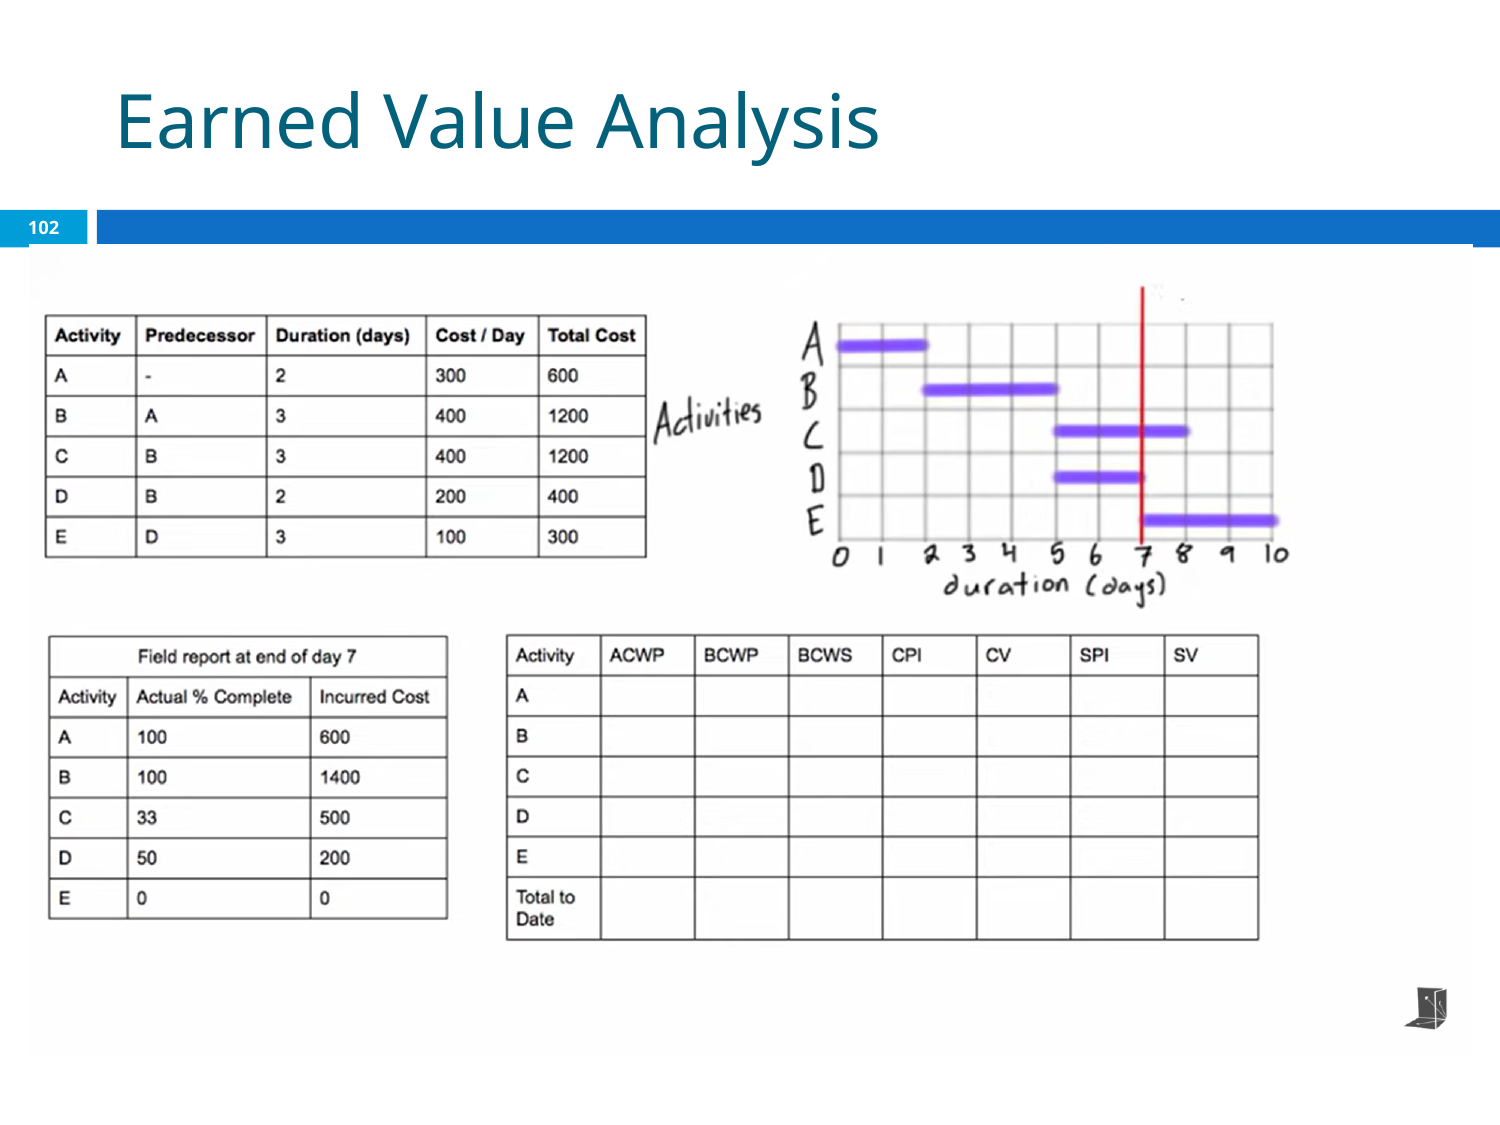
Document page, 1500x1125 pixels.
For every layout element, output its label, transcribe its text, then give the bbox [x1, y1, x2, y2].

title Earned Value Analysis [99, 37, 1438, 200]
picture [28, 244, 1473, 1057]
slide_number ‹#› [0, 208, 88, 249]
